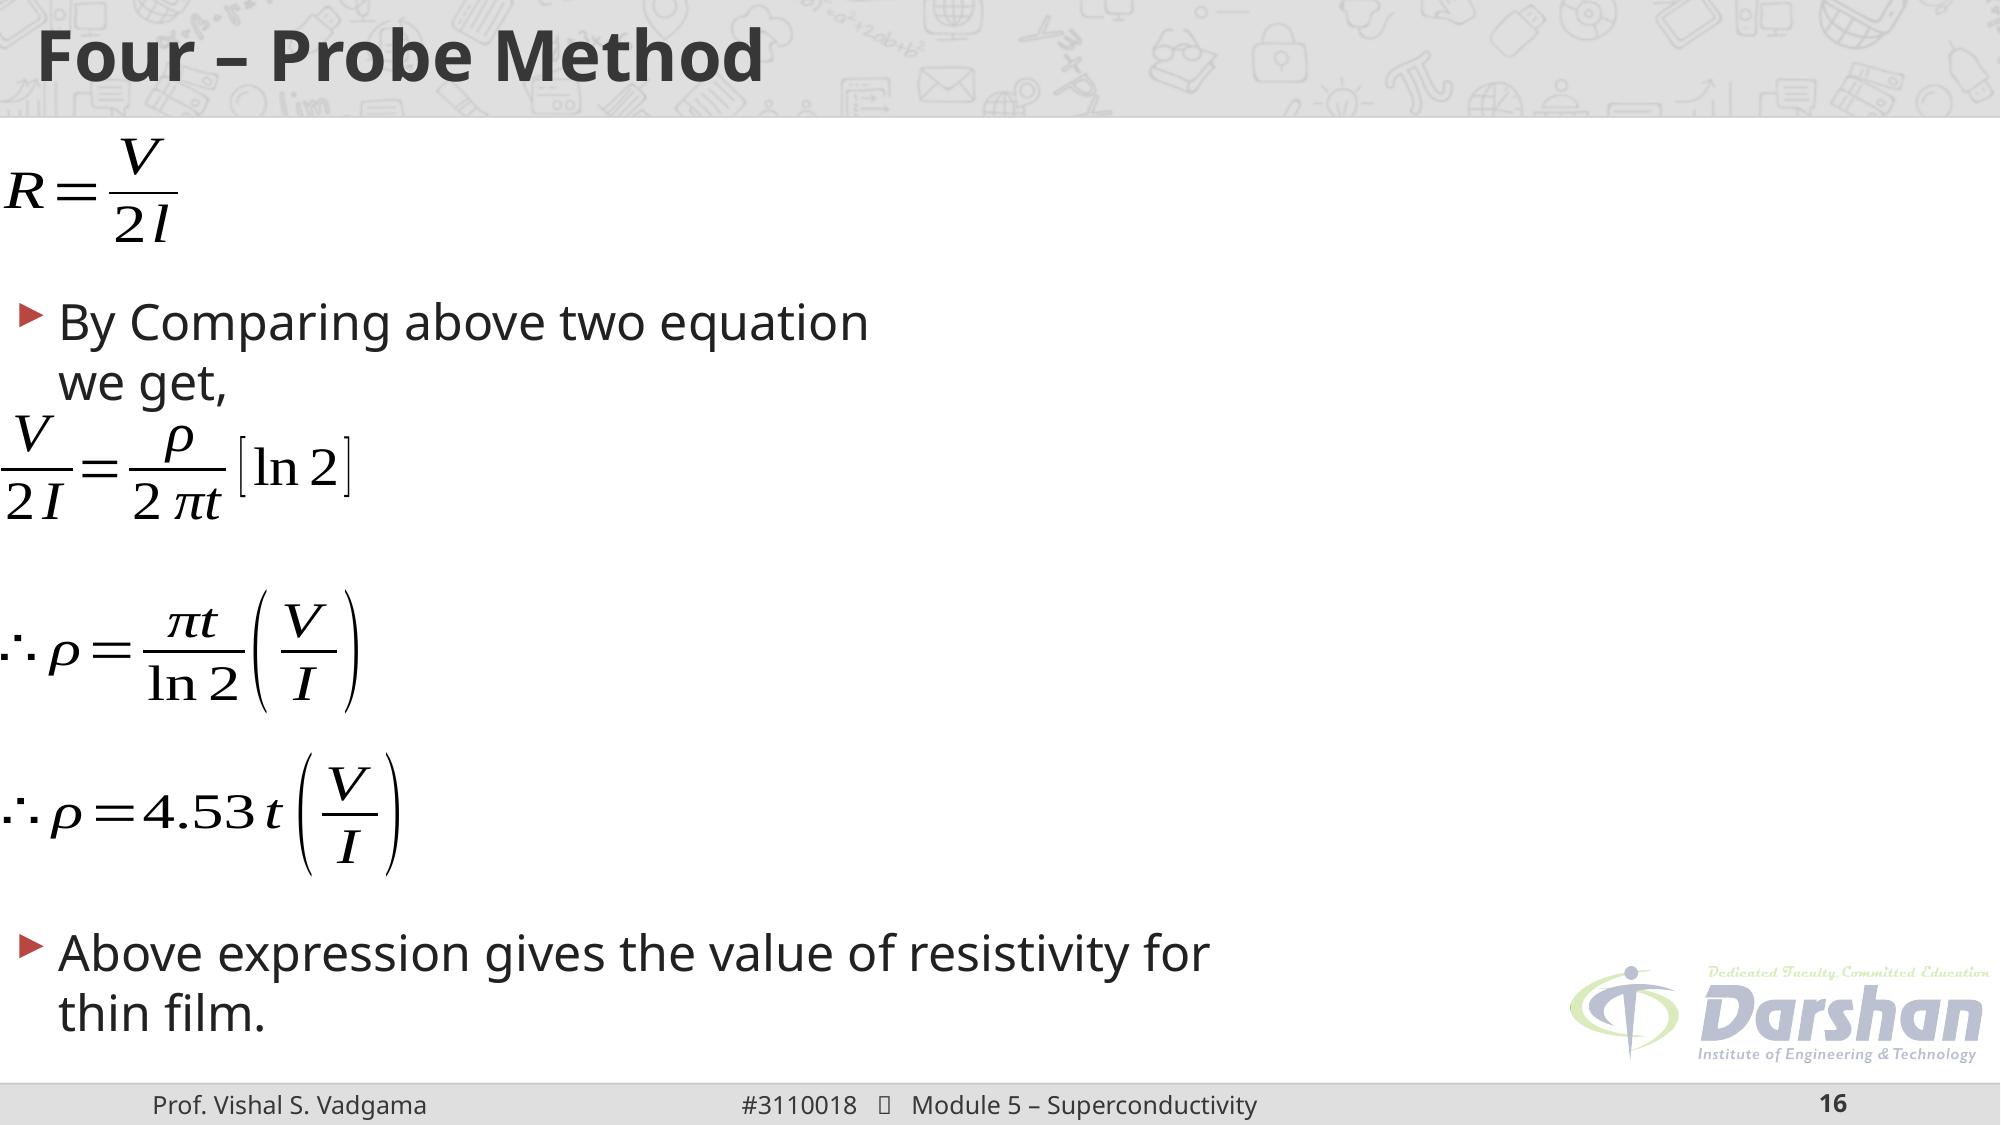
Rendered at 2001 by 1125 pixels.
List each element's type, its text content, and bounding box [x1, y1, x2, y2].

title Four – Probe Method [0, 0, 2000, 117]
text_box Above expression gives the value of resistivity for thin film. [0, 913, 1252, 1051]
text_box By Comparing above two equation we get, [0, 282, 907, 359]
